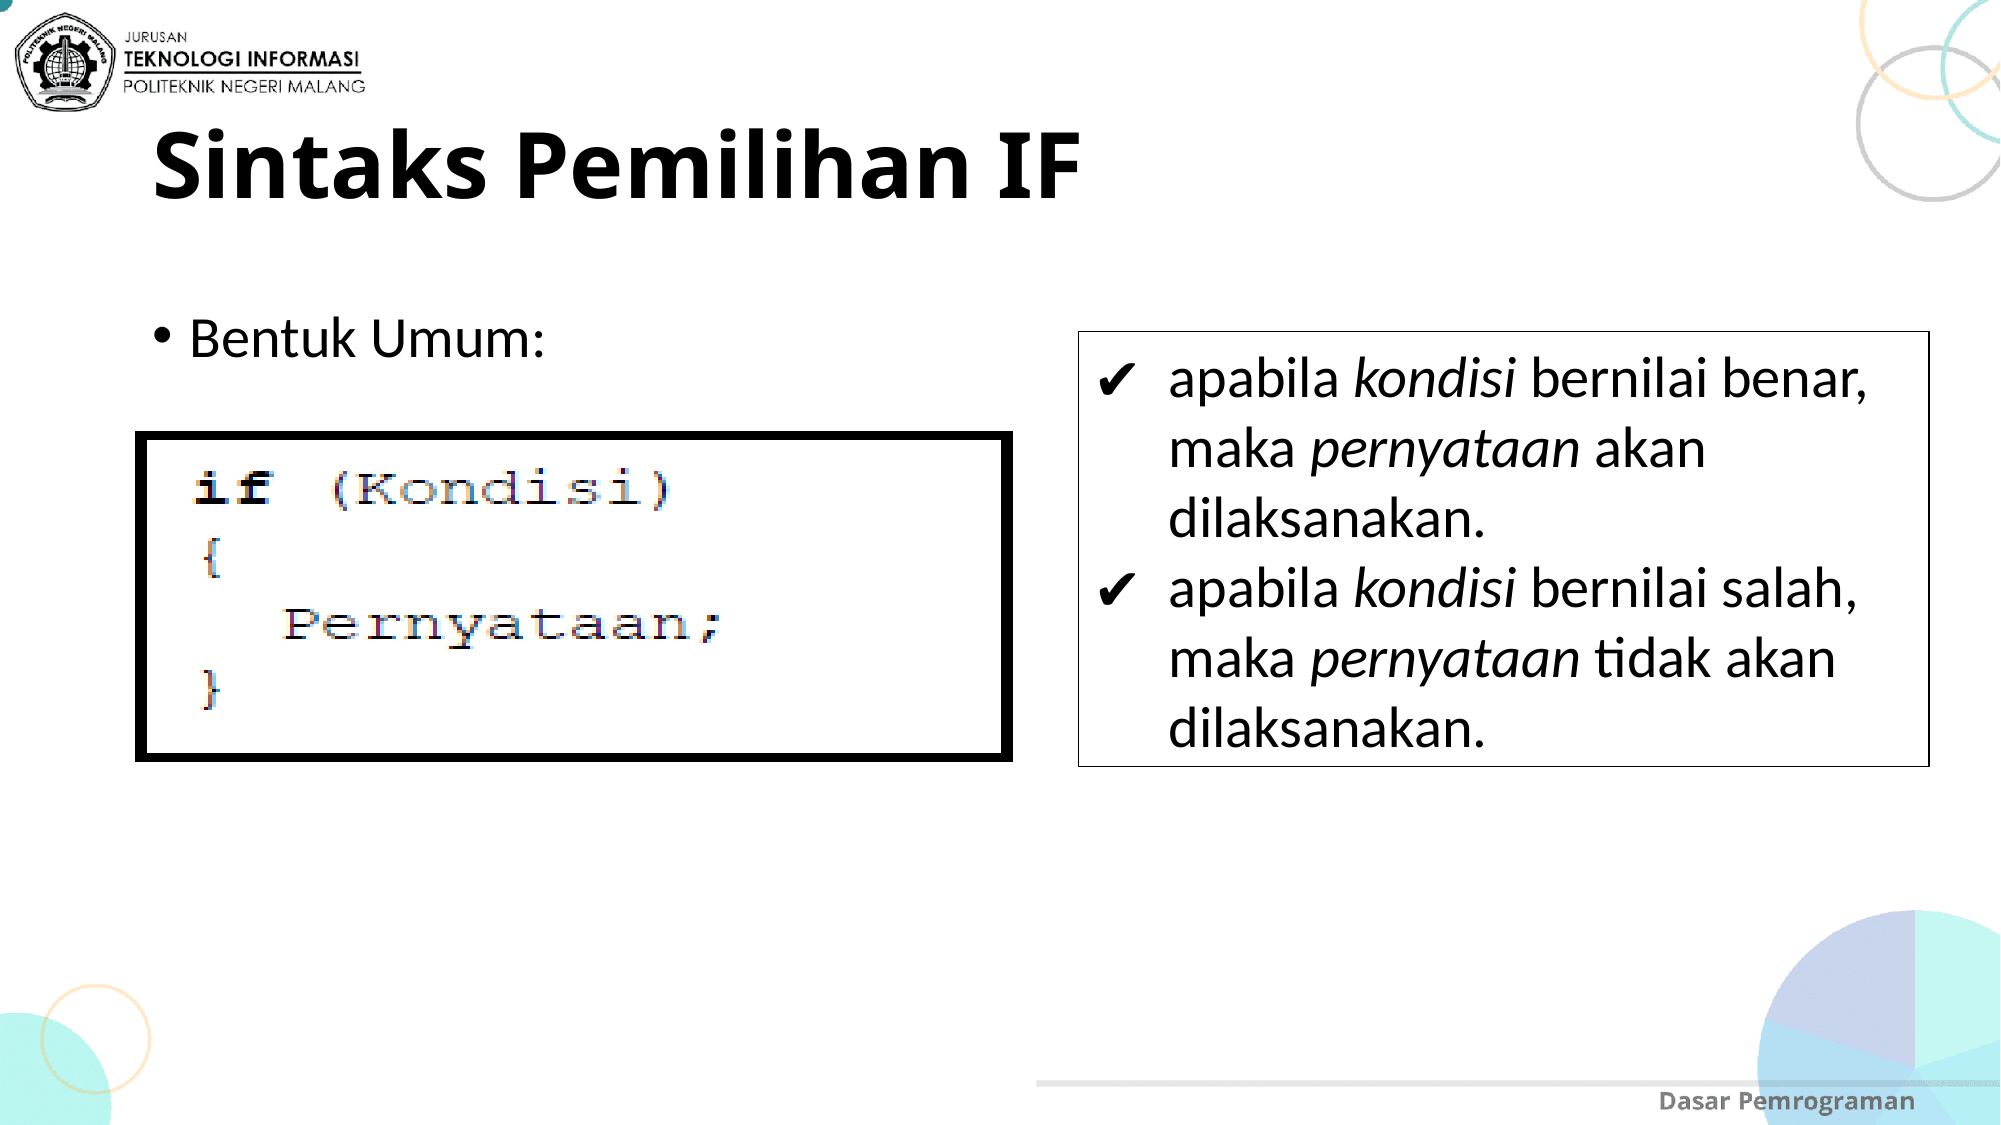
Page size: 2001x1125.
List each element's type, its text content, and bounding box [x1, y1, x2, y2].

title Sintaks Pemilihan IF [137, 59, 1863, 278]
picture [0, 0, 2001, 1125]
text_box apabila kondisi bernilai benar, maka pernyataan akan dilaksanakan. apabila kondisi bernilai salah, maka pernyataan tidak akan dilaksanakan. [1078, 331, 1930, 767]
list Bentuk Umum: [137, 299, 1863, 1014]
